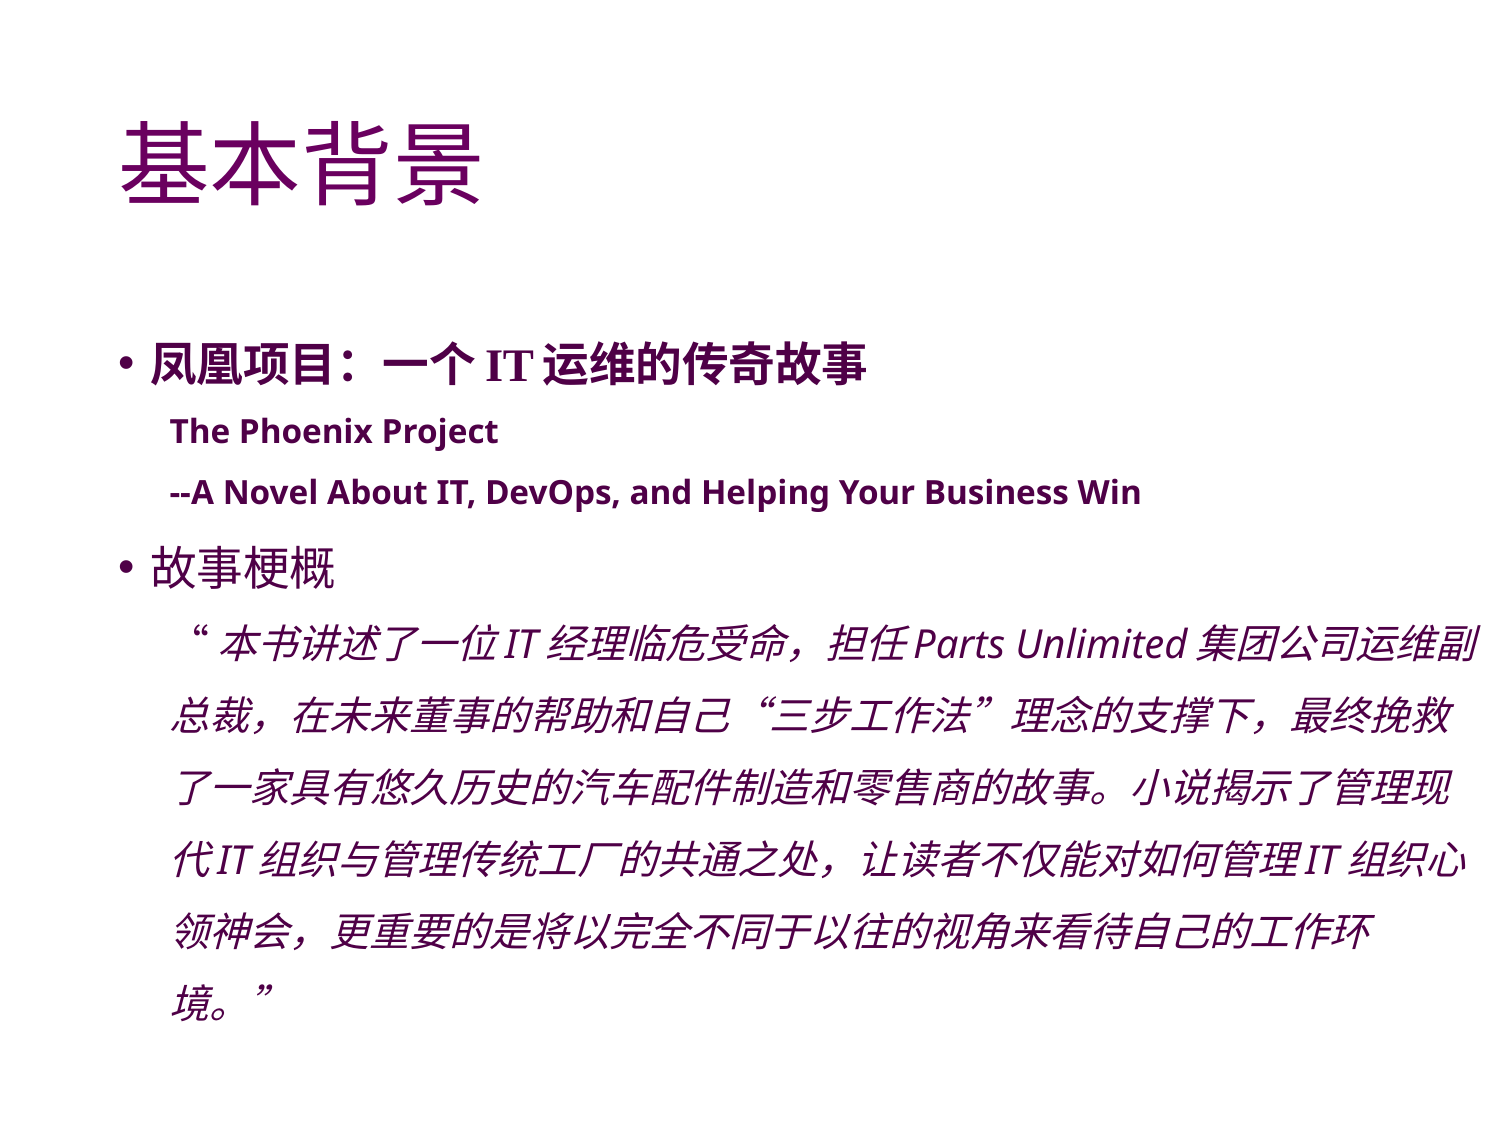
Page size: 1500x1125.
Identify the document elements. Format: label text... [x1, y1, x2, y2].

list 凤凰项目：一个IT运维的传奇故事 The Phoenix Project --A Novel About IT, DevOps, and Helping Your Business Win 故事梗概 “本书讲述了一位IT经理临危受命，担任Parts Unlimited集团公司运维副总裁，在未来董事的帮助和自己“三步工作法”理念的支撑下，最终挽救了一家具有悠久历史的汽车配件制造和零售商的故事。小说揭示了管理现代IT组织与管理传统工厂的共通之处，让读者不仅能对如何管理IT组织心领神会，更重要的是将以完全不同于以往的视角来看待自己的工作环境。” [103, 299, 1500, 1106]
title 基本背景 [103, 59, 1397, 278]
